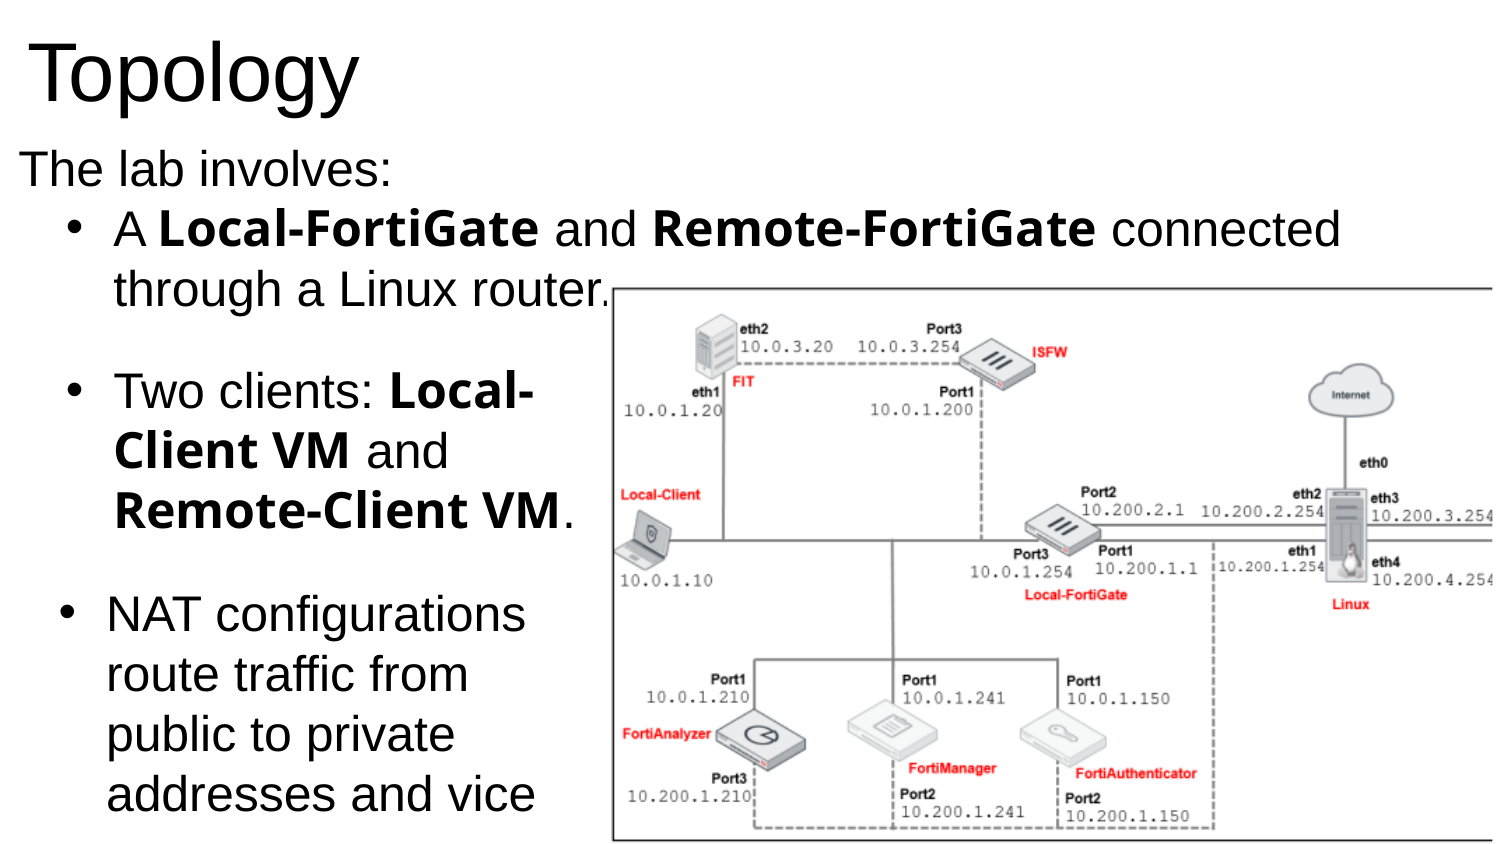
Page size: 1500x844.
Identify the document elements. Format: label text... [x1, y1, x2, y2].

text_box Two clients: Local-Client VM and Remote-Client VM. [18, 358, 607, 539]
text_box The lab involves: A Local-FortiGate and Remote-FortiGate connected through a Linux router. [18, 136, 1359, 316]
text_box Topology [27, 18, 432, 119]
text_box [606, 285, 1493, 844]
text_box NAT configurations route traffic from public to private addresses and vice versa. [11, 581, 600, 844]
